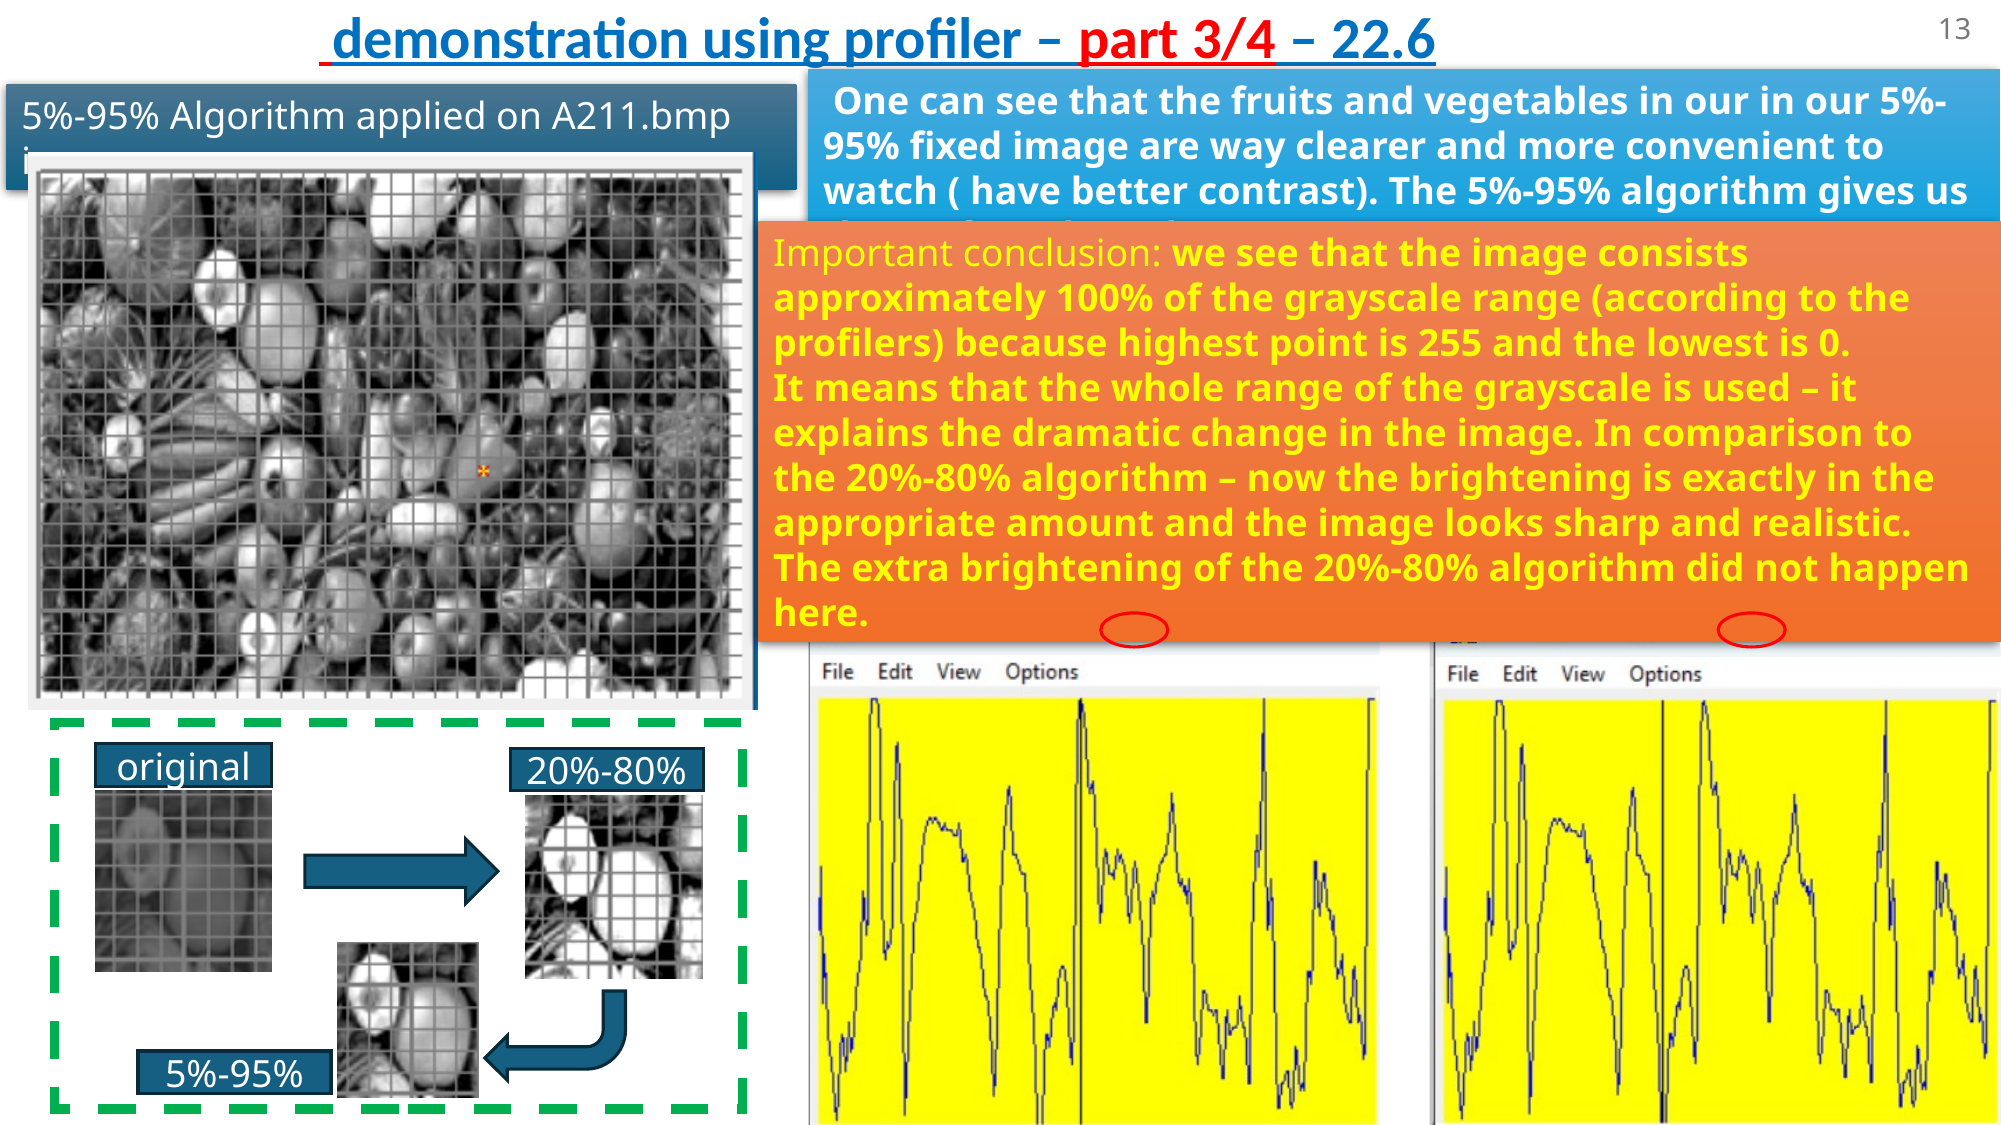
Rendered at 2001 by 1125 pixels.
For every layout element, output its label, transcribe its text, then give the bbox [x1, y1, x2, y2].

text_box Important conclusion: we see that the image consists approximately 100% of the grayscale range (according to the profilers) because highest point is 255 and the lowest is 0. It means that the whole range of the grayscale is used – it explains the dramatic change in the image. In comparison to the 20%-80% algorithm – now the brightening is exactly in the appropriate amount and the image looks sharp and realistic. The extra brightening of the 20%-80% algorithm did not happen here. [758, 221, 2000, 642]
picture [525, 794, 703, 979]
slide_number 13 [1922, 0, 2000, 60]
picture [27, 151, 758, 711]
text_box 5%-95% [136, 1049, 333, 1095]
picture [94, 790, 273, 972]
text_box [1726, 611, 1777, 617]
picture [1429, 617, 2001, 1125]
picture [807, 617, 1381, 1125]
picture [337, 942, 479, 1099]
text_box [53, 721, 744, 1111]
text_box [1109, 611, 1160, 617]
text_box 5%-95% Algorithm applied on A211.bmp image [6, 84, 797, 190]
text_box [482, 989, 628, 1085]
text_box 22.6 – demonstration using profiler – part 3/4 [263, 0, 1491, 78]
text_box One can see that the fruits and vegetables in our in our 5%-95% fixed image are way clearer and more convenient to watch ( have better contrast). The 5%-95% algorithm gives us the preferred result. [808, 69, 2000, 217]
